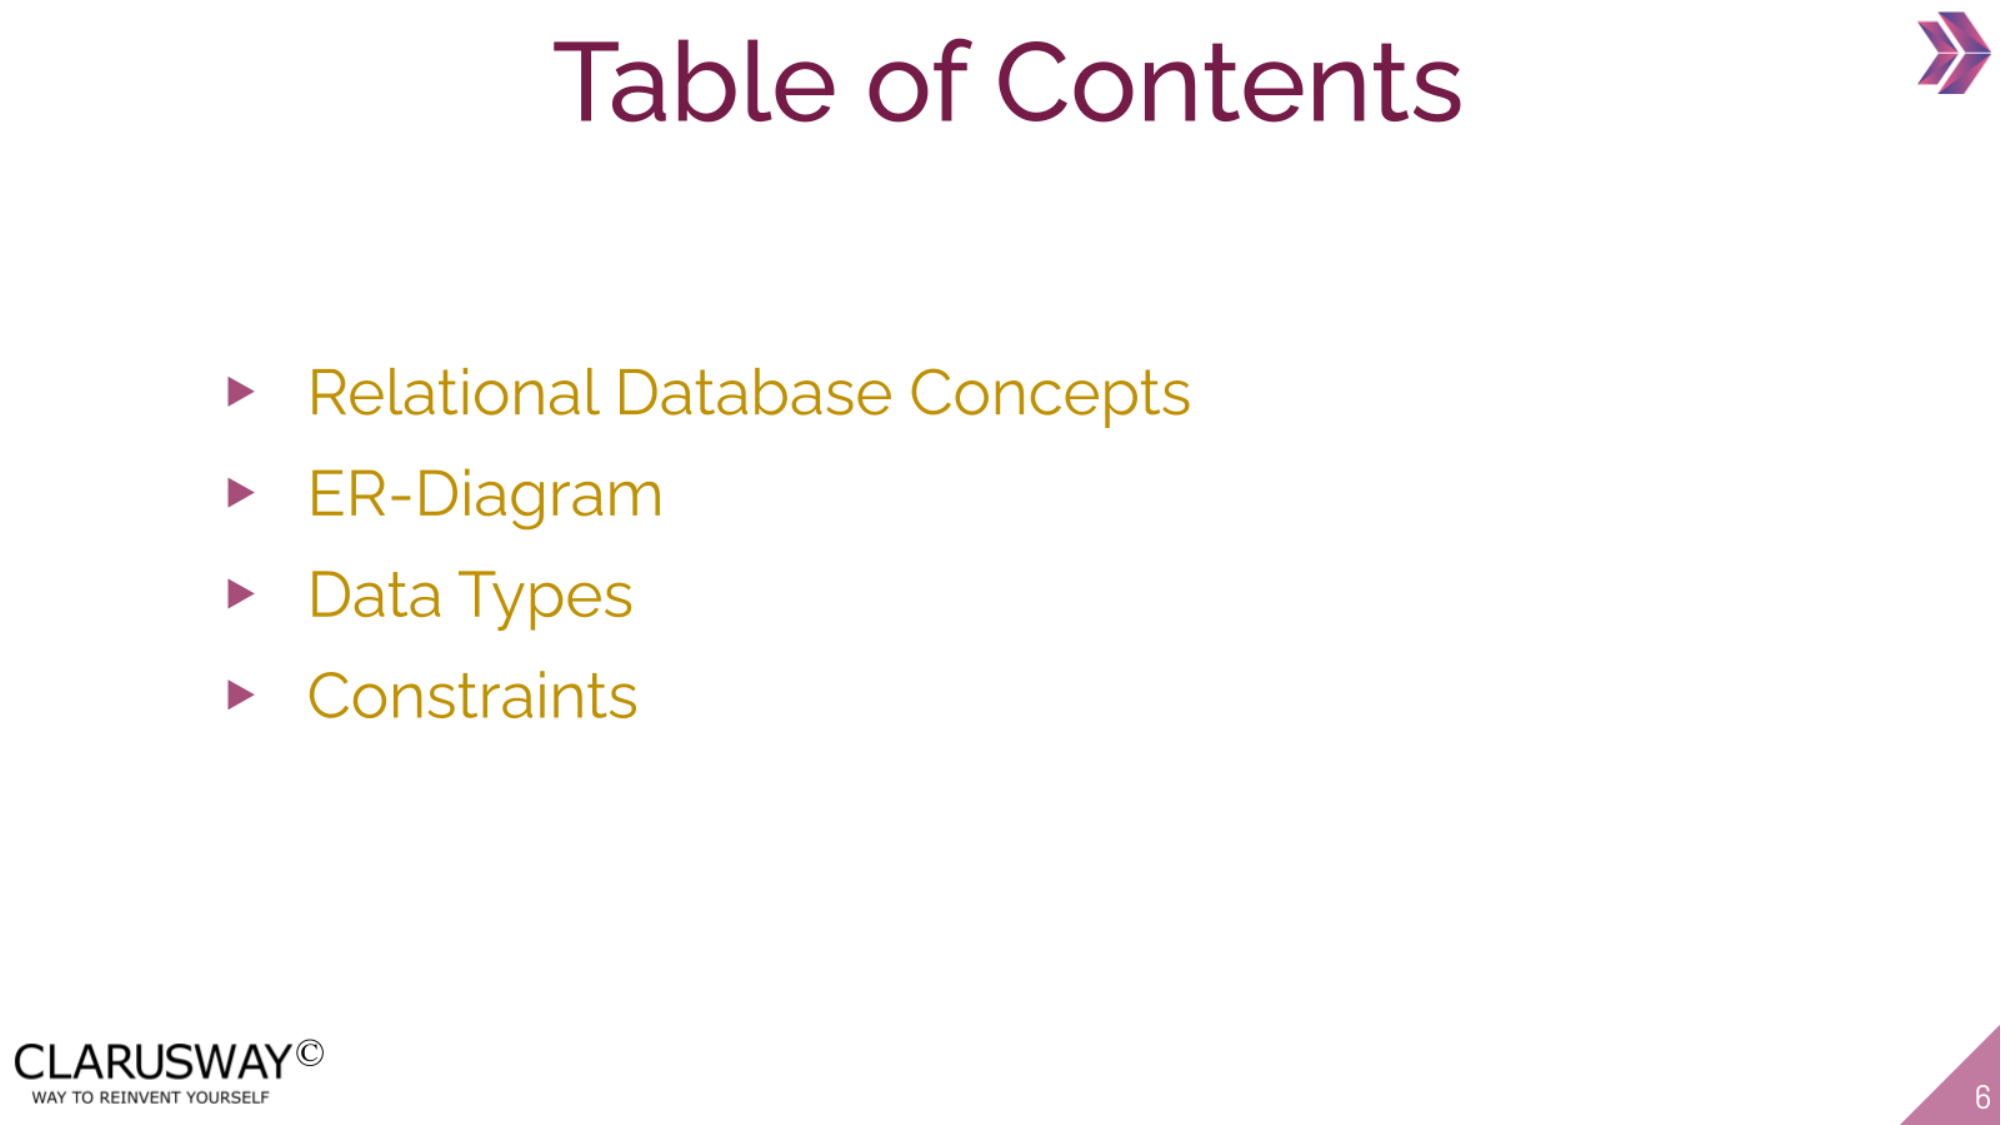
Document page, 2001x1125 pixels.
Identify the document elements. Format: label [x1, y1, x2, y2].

list [0, 0, 2000, 1125]
